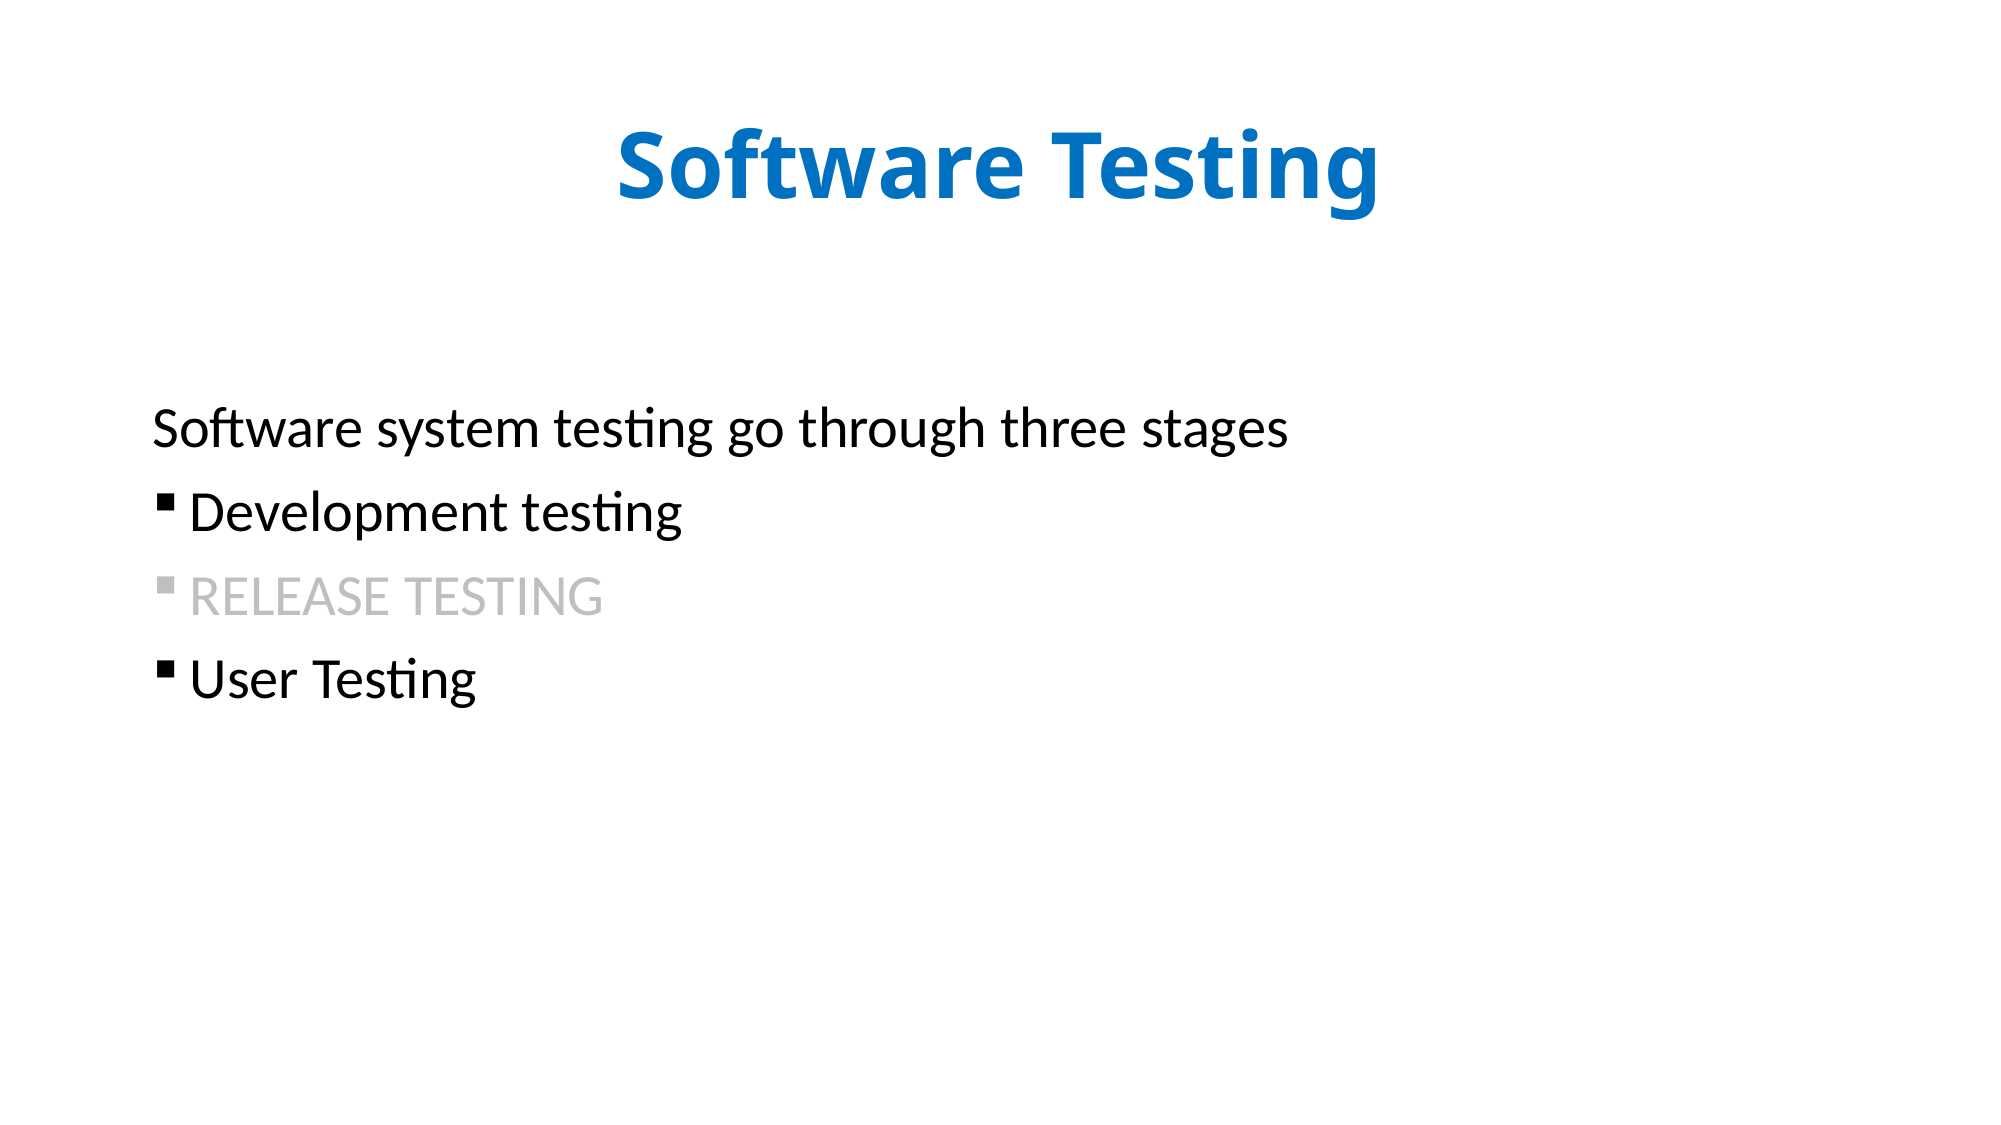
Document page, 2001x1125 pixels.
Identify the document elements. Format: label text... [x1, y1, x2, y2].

title Software Testing [137, 59, 1863, 278]
list Software system testing go through three stages Development testing RELEASE TESTING User Testing [137, 299, 1863, 1014]
